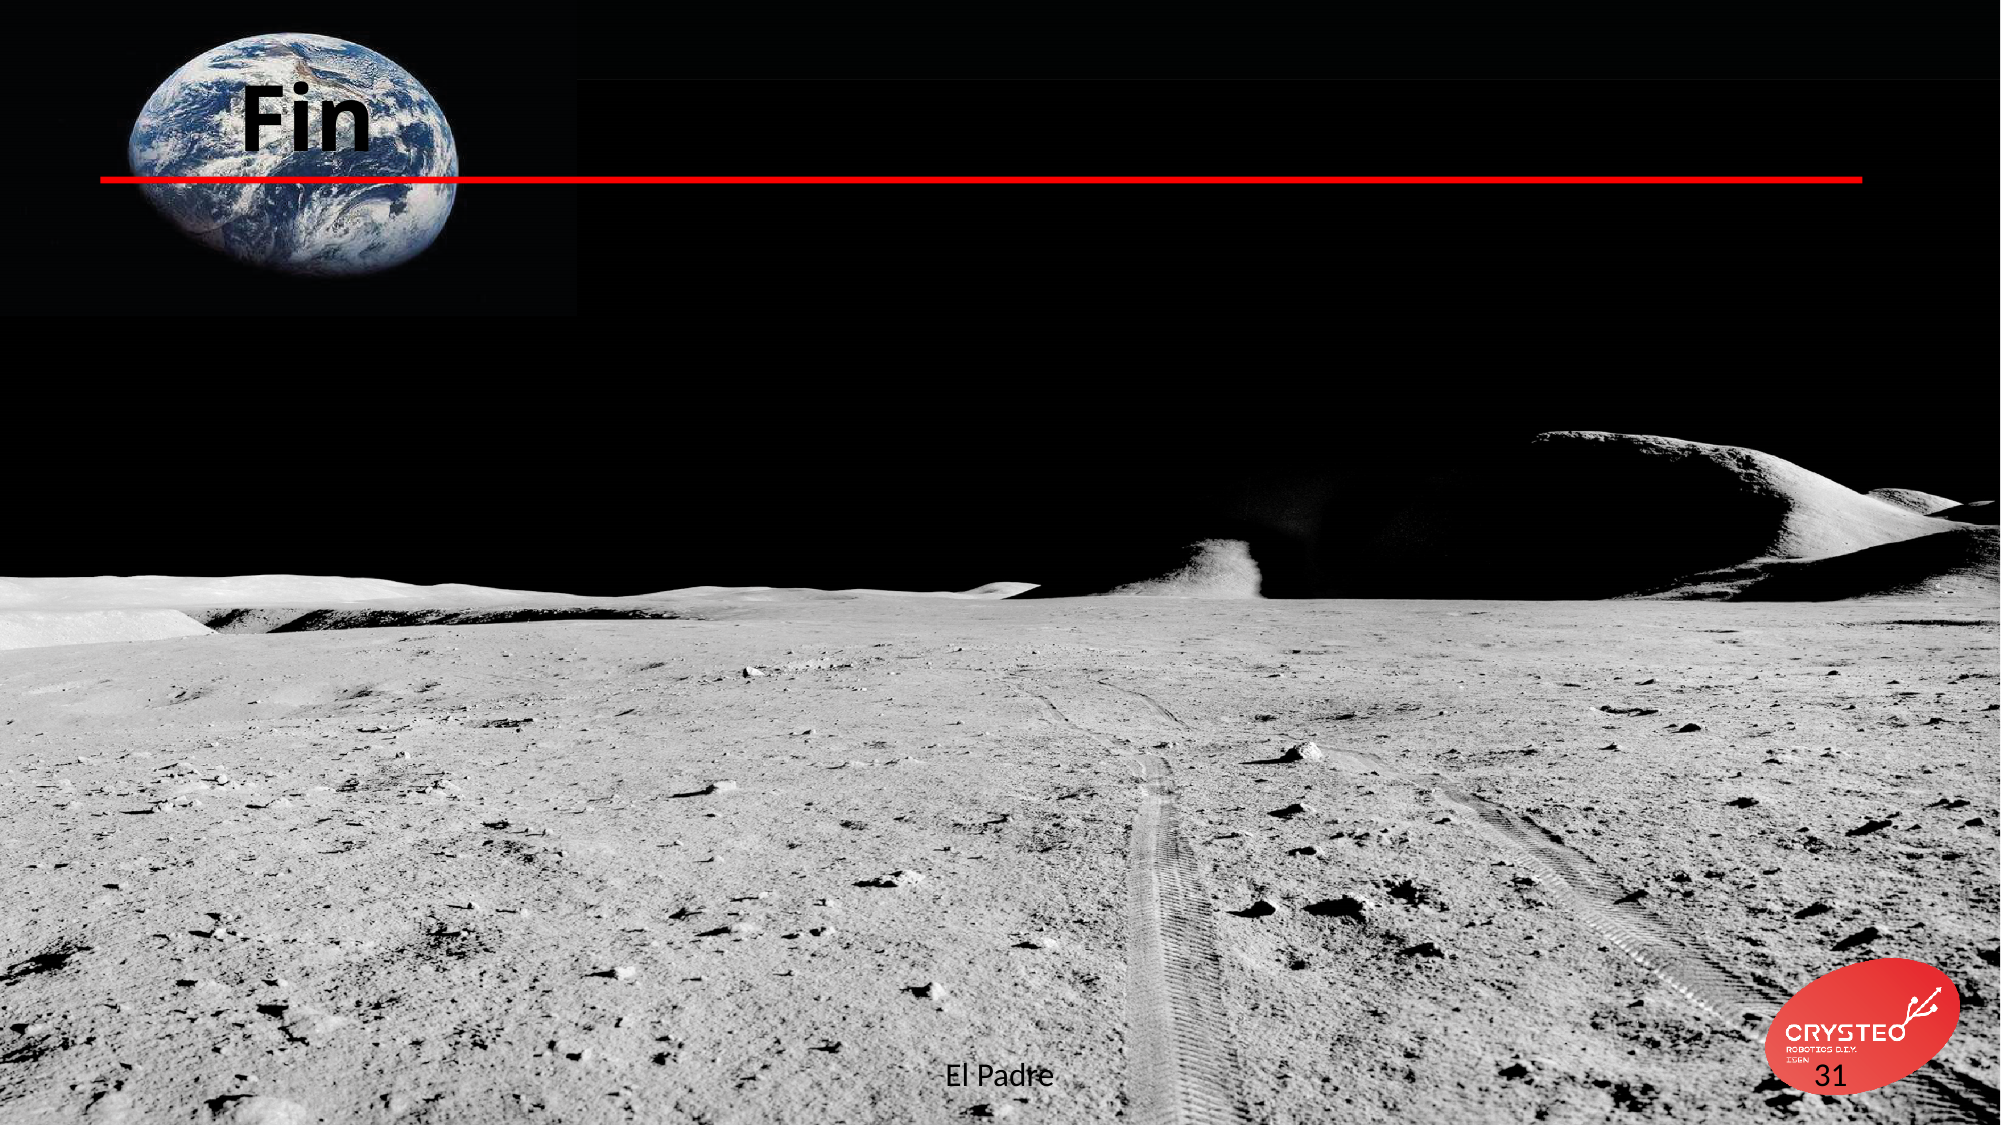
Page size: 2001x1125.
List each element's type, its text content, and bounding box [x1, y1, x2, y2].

text_box Fin [222, 181, 468, 231]
picture [0, 0, 2001, 1125]
footer El Padre [662, 1042, 1338, 1103]
text_box Fin [222, 12, 468, 179]
slide_number 31 [1412, 1042, 1863, 1103]
